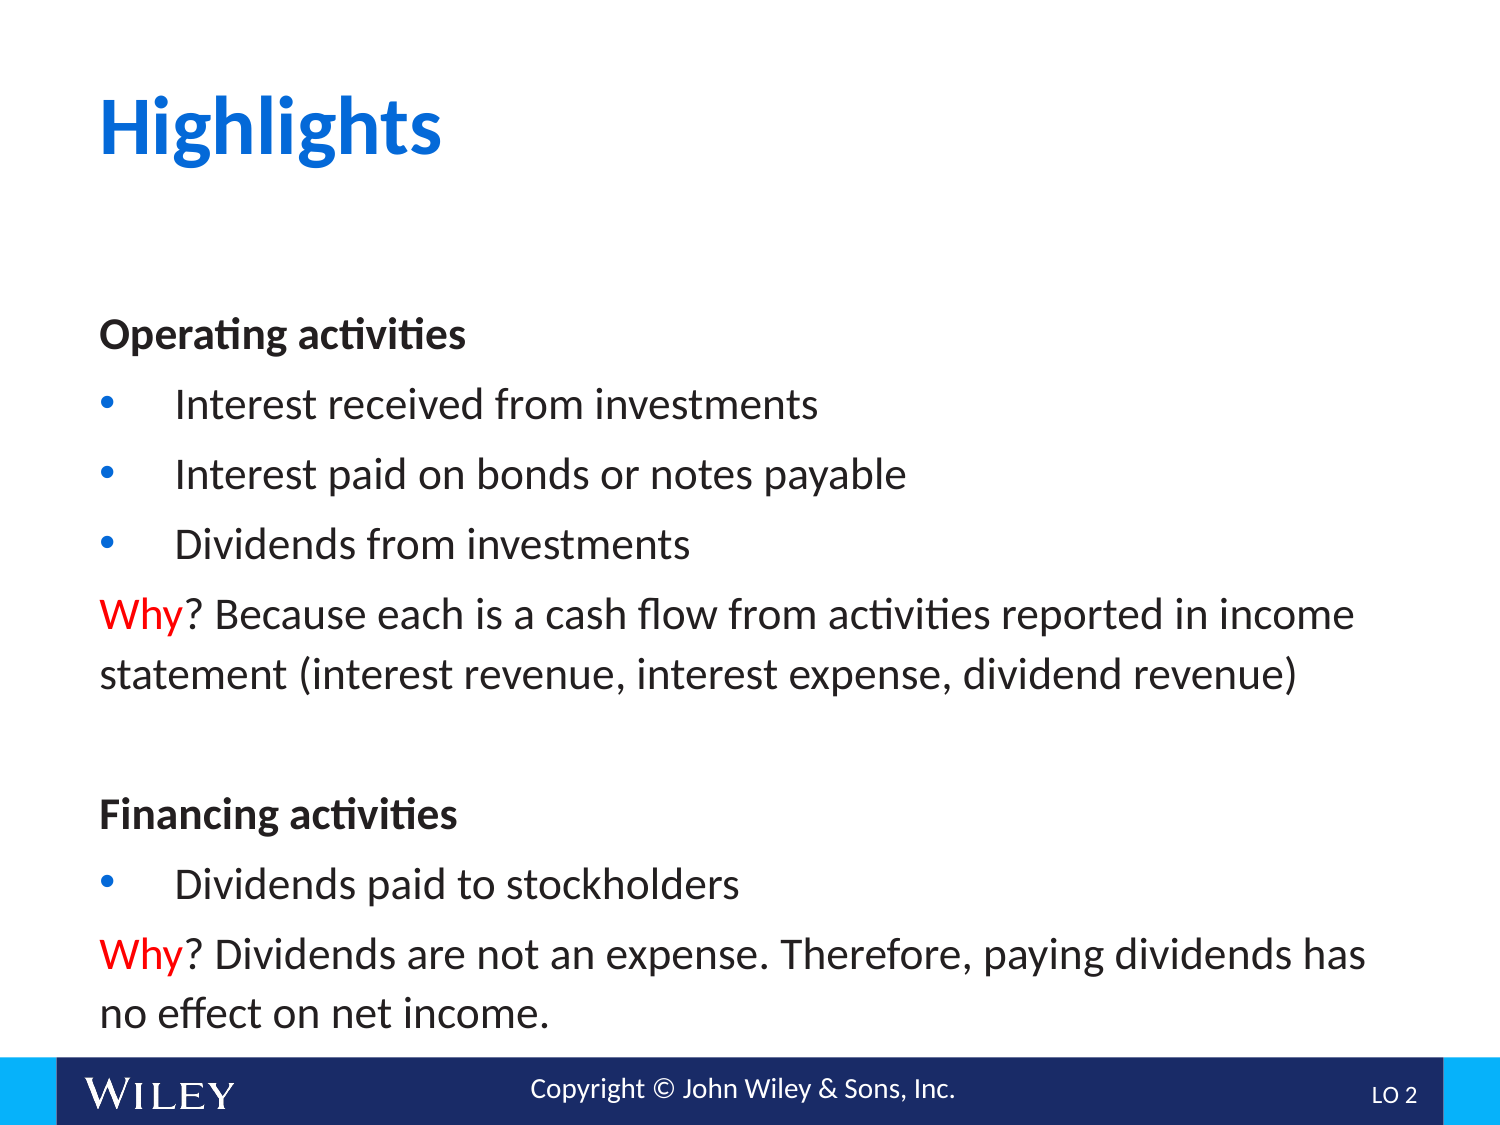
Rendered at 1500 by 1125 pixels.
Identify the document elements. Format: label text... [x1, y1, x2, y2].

title Highlights [84, 75, 1416, 280]
list L O 2 [1309, 1065, 1433, 1125]
list Operating activities Interest received from investments Interest paid on bonds or notes payable Dividends from investments Why? Because each is a cash flow from activities reported in income statement (interest revenue, interest expense, dividend revenue) Financing activities Dividends paid to stockholders Why? Dividends are not an expense. Therefore, paying dividends has no effect on net income. [84, 291, 1416, 1048]
